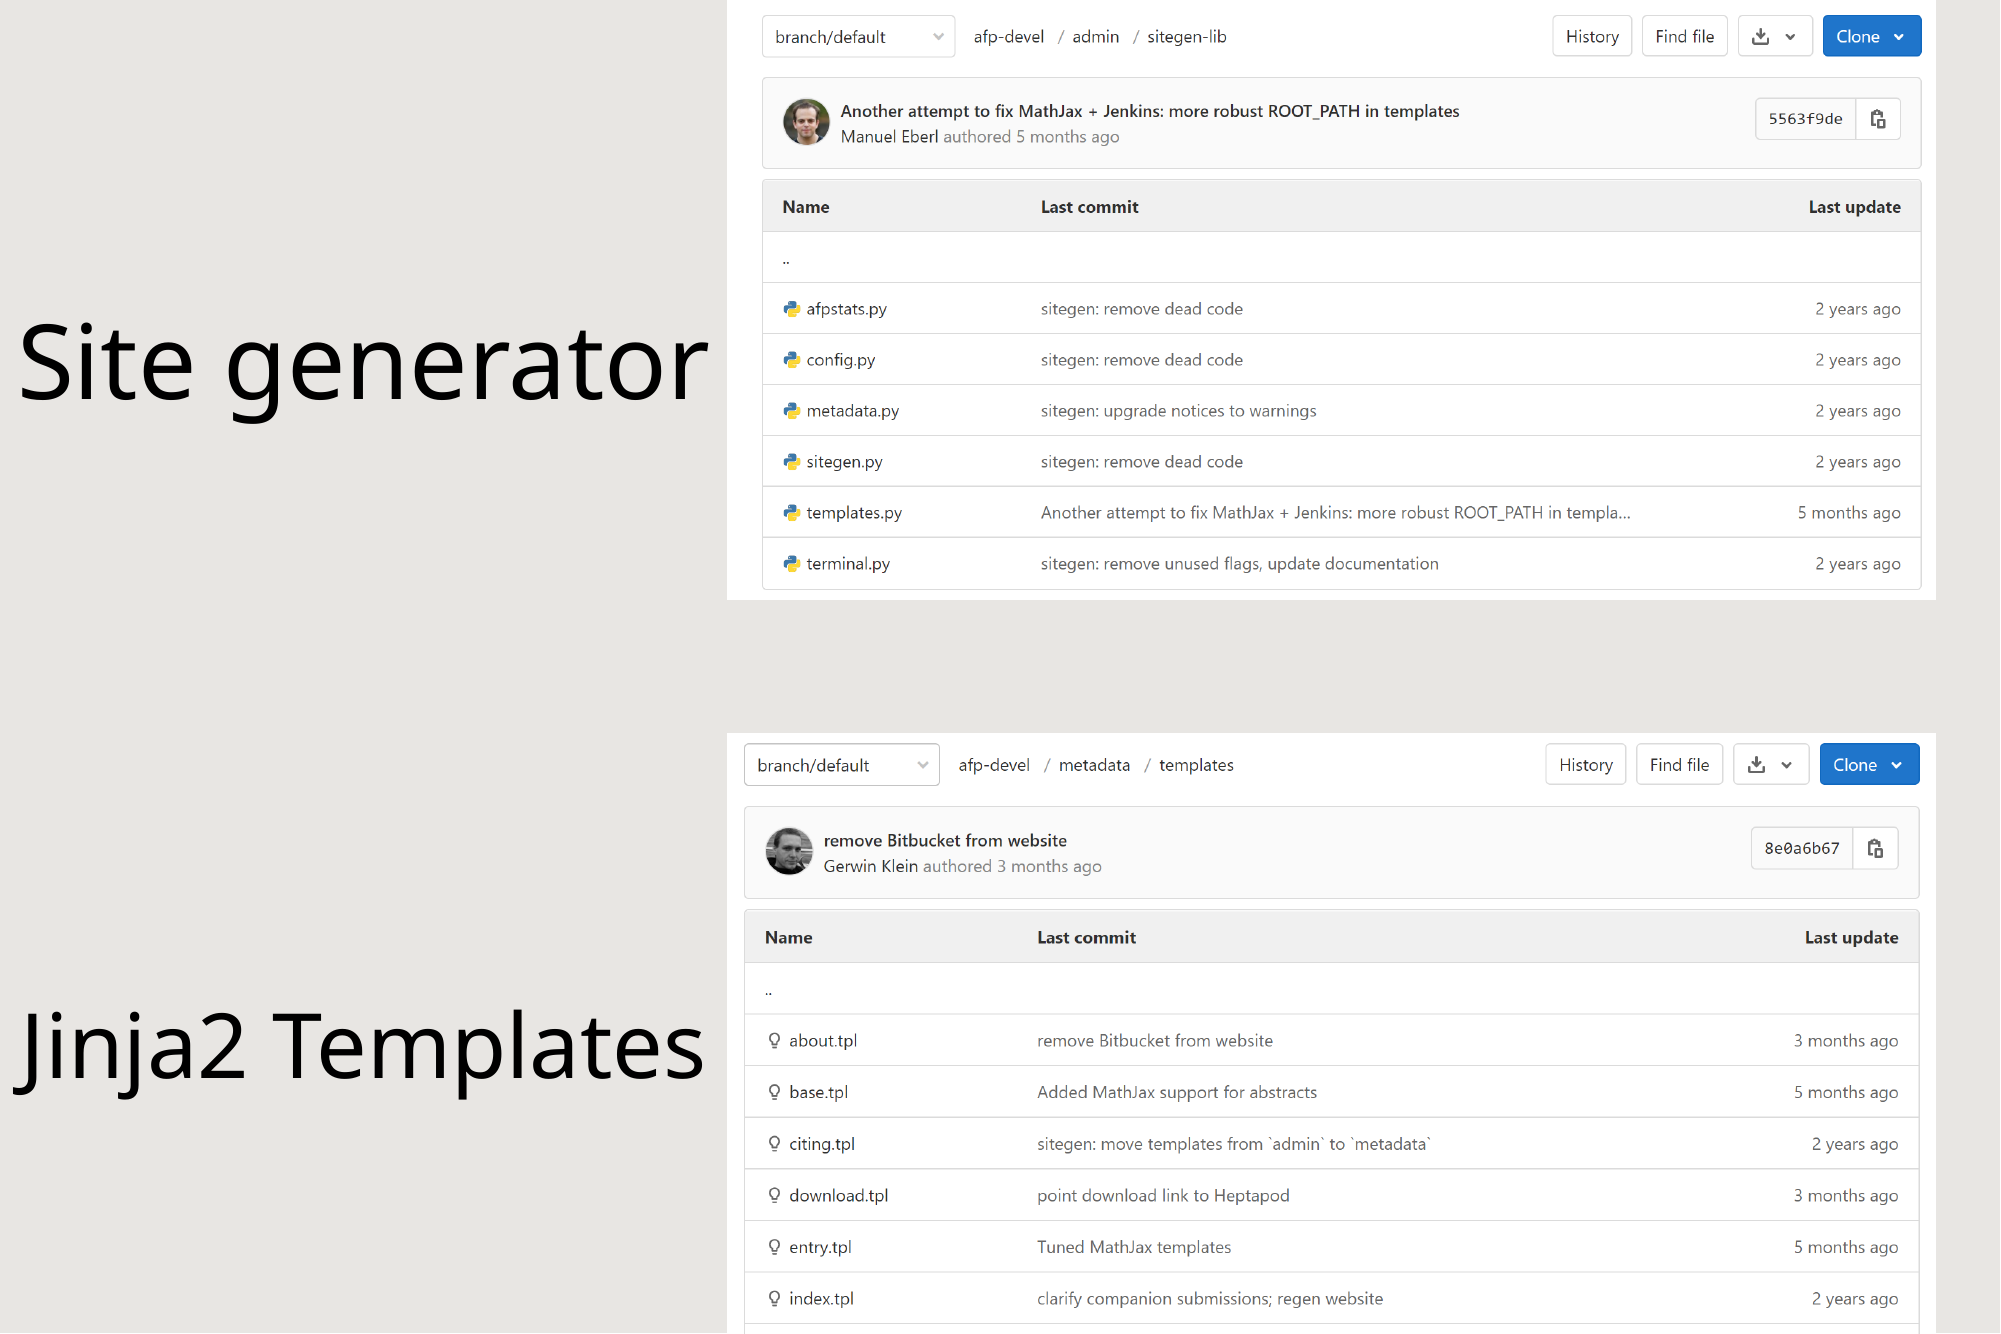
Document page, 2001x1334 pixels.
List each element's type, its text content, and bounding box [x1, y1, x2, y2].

text_box Jinja2 Templates [0, 903, 727, 1106]
text_box Site generator [0, 227, 727, 430]
picture [727, 733, 1936, 1334]
picture [727, 0, 1936, 600]
